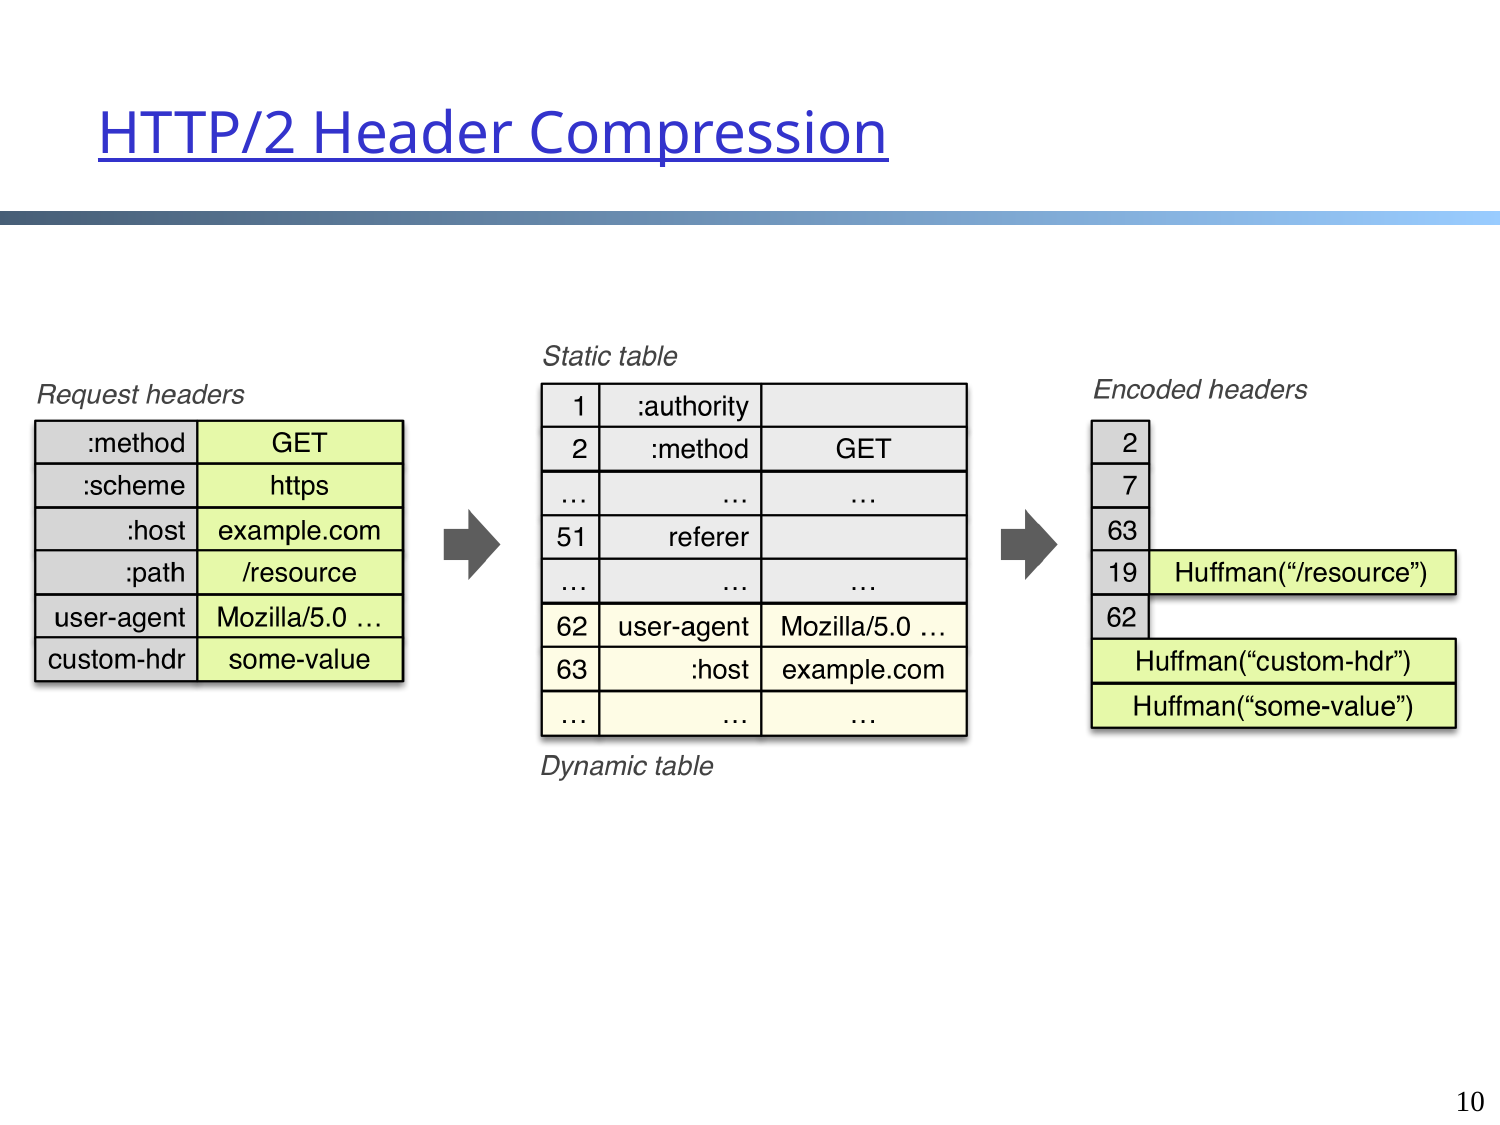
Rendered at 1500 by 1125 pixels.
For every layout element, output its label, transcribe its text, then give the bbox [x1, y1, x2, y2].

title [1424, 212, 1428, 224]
picture [0, 316, 1500, 806]
title HTTP/2 Header Compression [82, 61, 1358, 199]
slide_number 10 [1150, 1049, 1500, 1125]
